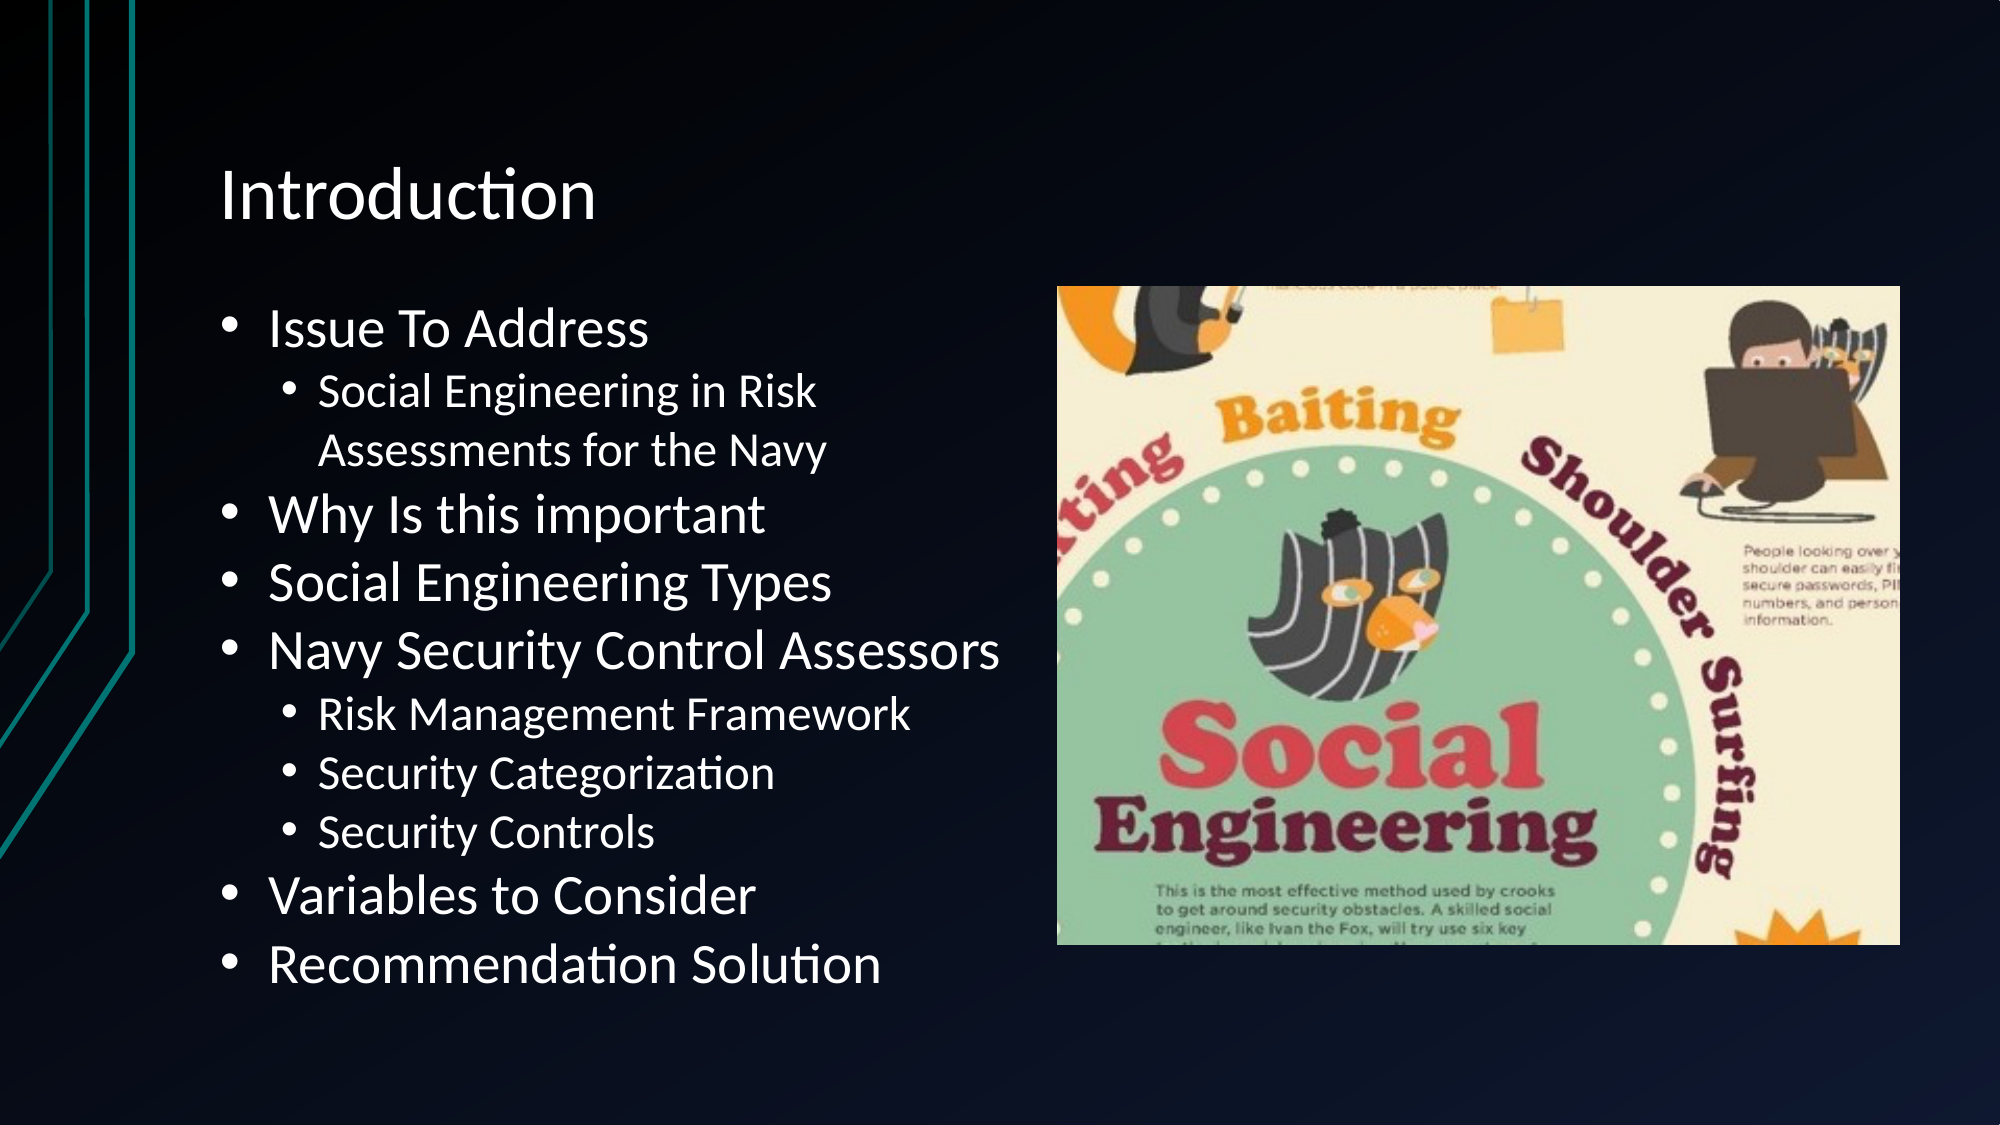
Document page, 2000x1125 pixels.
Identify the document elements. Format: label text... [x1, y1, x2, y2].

title Introduction [199, 45, 1900, 246]
picture [1057, 285, 1900, 945]
list Issue To Address Social Engineering in Risk Assessments for the Navy Why Is this important Social Engineering Types Navy Security Control Assessors Risk Management Framework Security Categorization Security Controls Variables to Consider Recommendation Solution [199, 279, 1033, 1013]
